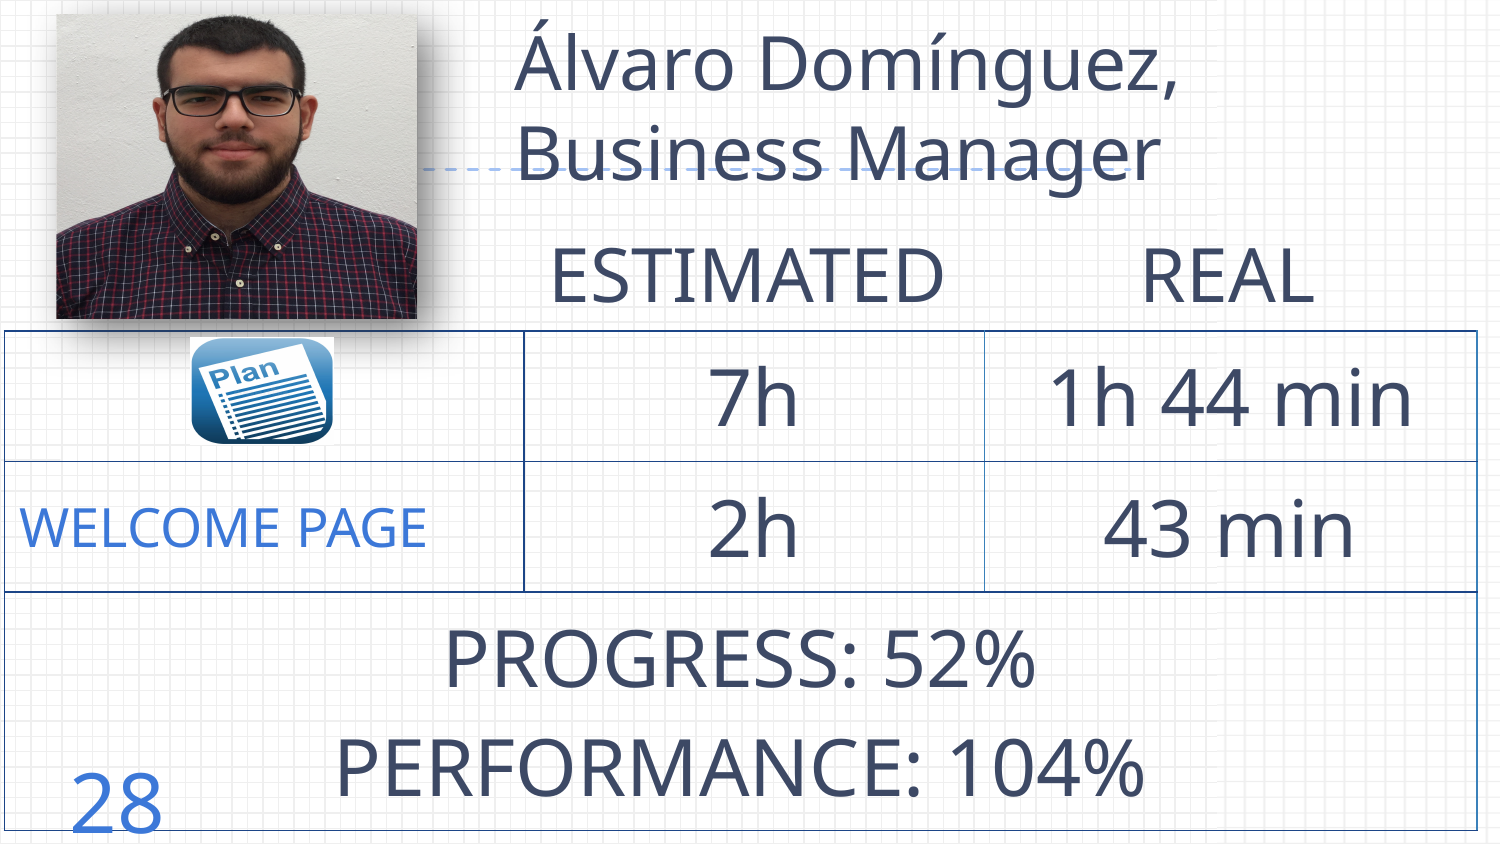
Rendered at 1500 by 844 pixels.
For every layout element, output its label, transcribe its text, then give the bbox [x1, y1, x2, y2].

text_box ESTIMATED [508, 212, 987, 338]
text_box Álvaro Domínguez, Business Manager [499, 0, 1215, 125]
table_cell WELCOME PAGE [5, 462, 523, 591]
table_cell 43 min [985, 462, 1212, 591]
table_header 7h [525, 338, 984, 461]
table_cell 2h [525, 462, 984, 591]
picture [56, 14, 417, 319]
table_header [5, 332, 523, 461]
table_header 1h 44 min [985, 338, 1212, 461]
picture [190, 337, 334, 445]
picture [1217, 0, 1500, 844]
text_box REAL [987, 212, 1212, 338]
table_cell PROGRESS: 52% PERFORMANCE: 104% [5, 593, 1212, 830]
text_box 28 [54, 768, 191, 844]
